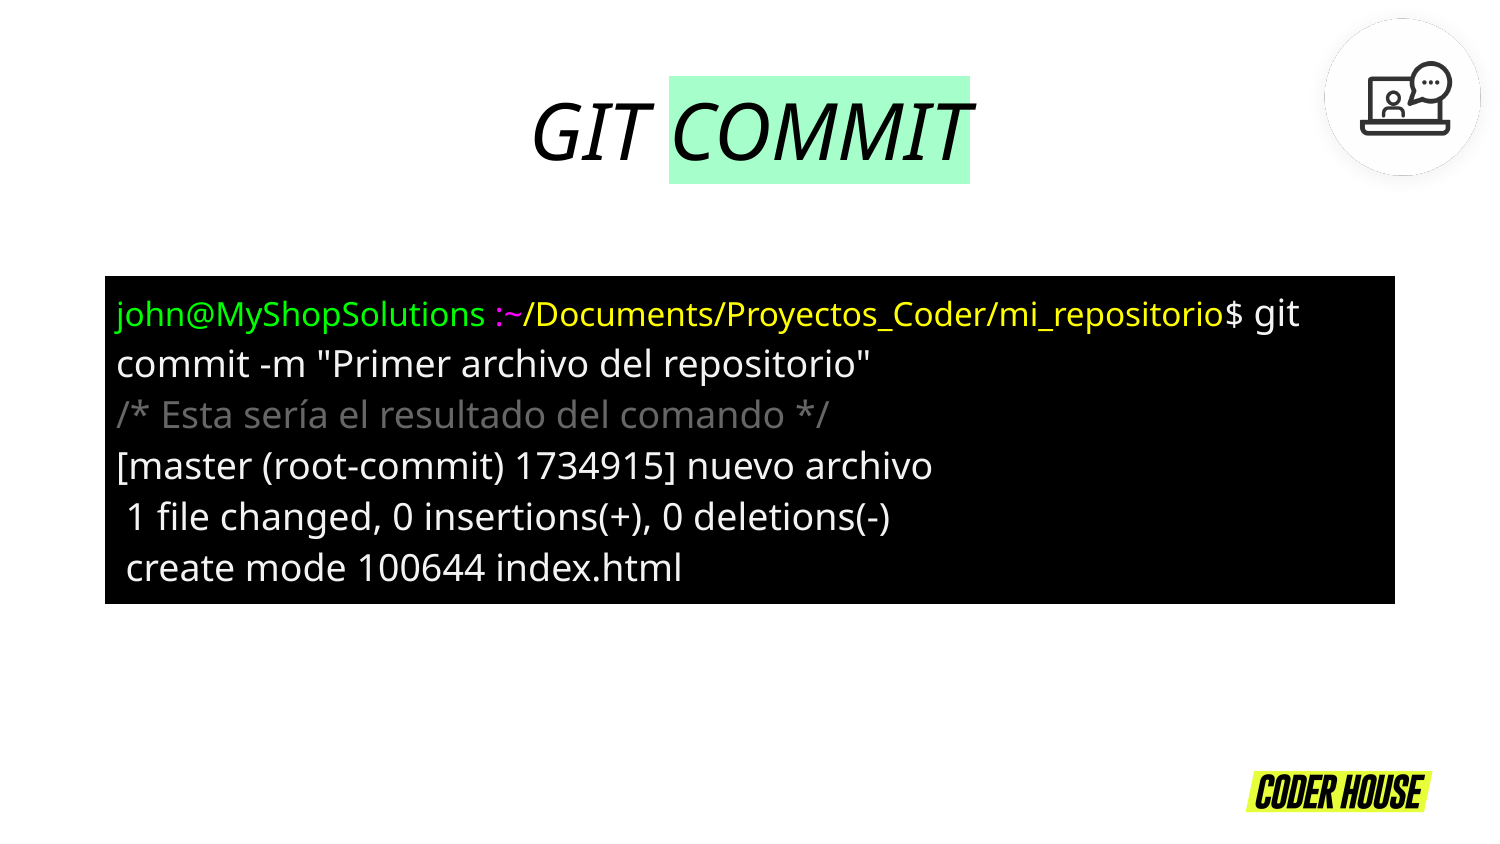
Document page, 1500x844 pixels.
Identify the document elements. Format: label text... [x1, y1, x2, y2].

picture [1305, 0, 1500, 195]
picture [1241, 764, 1437, 819]
text_box GIT COMMIT [105, 52, 1299, 167]
table_header john@MyShopSolutions :~/Documents/Proyectos_Coder/mi_repositorio$ git commit -m "Primer archivo del repositorio" /* Esta sería el resultado del comando */ [master (root-commit) 1734915] nuevo archivo 1 file changed, 0 insertions(+), 0 deletions(-) create mode 100644 index.html [106, 277, 1393, 603]
